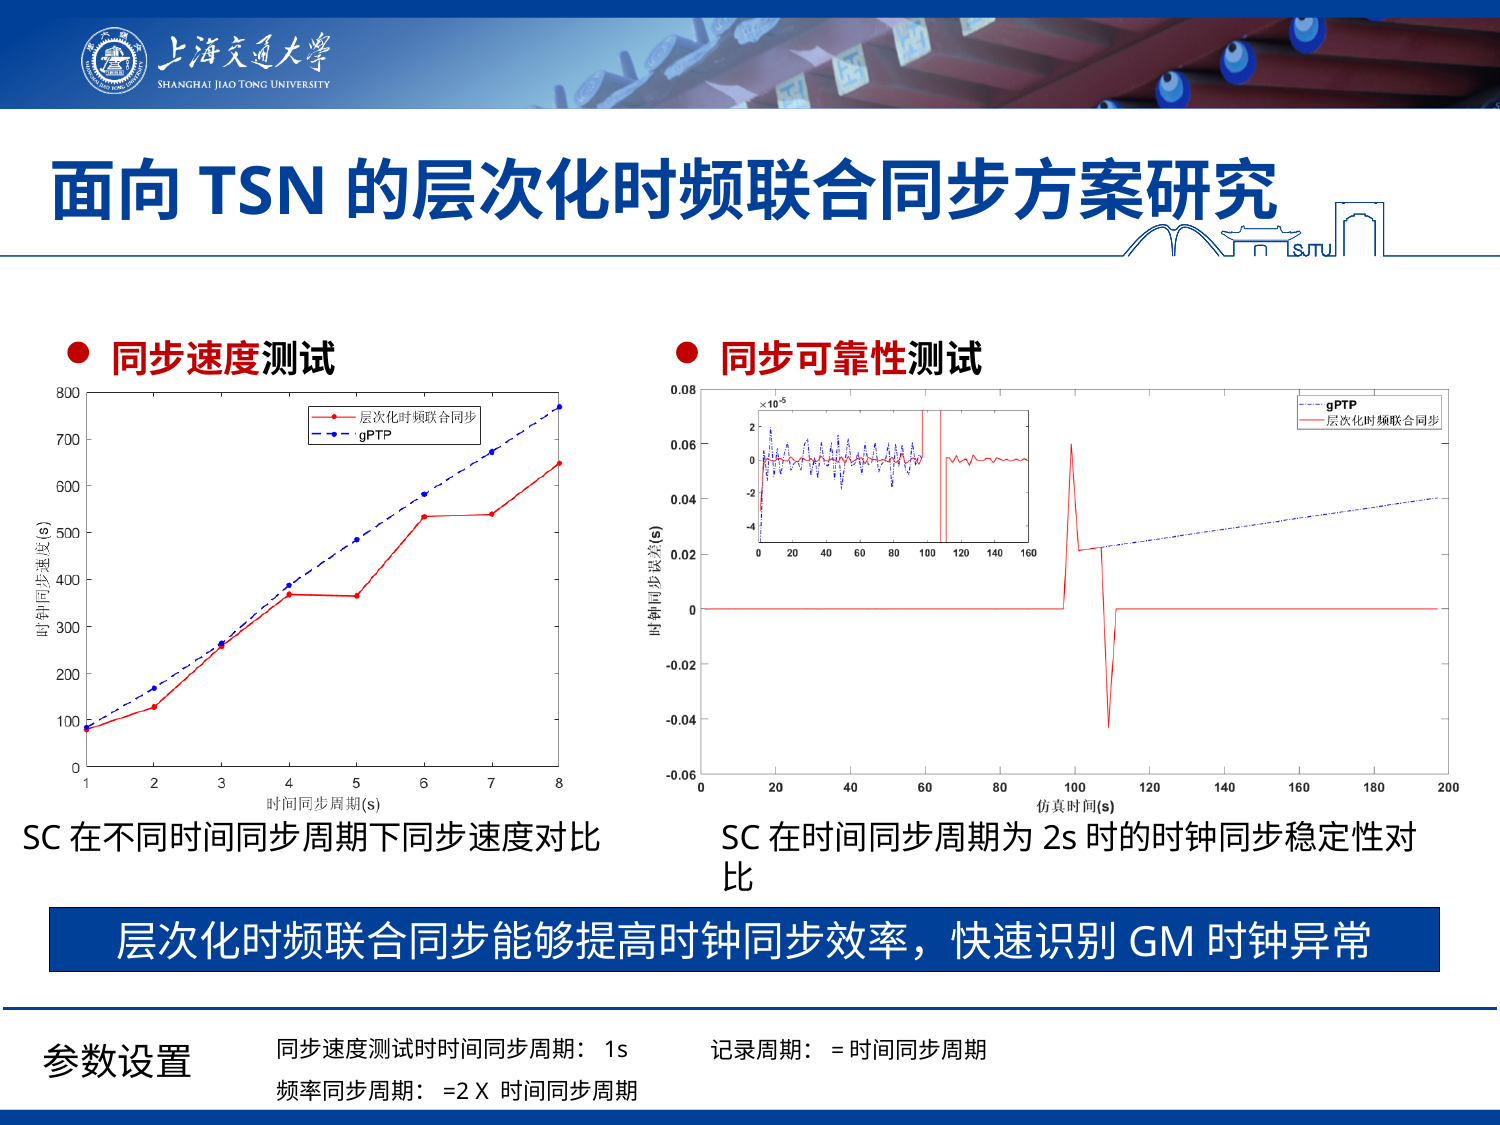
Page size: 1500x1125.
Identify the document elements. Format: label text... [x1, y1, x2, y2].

text_box 同步速度测试时时间同步周期：1s 频率同步周期：=2 X 时间同步周期 [261, 1013, 1022, 1112]
text_box 同步可靠性测试 [658, 304, 1210, 382]
text_box 层次化时频联合同步能够提高时钟同步效率，快速识别GM时钟异常 [49, 907, 1440, 972]
picture [641, 382, 1463, 817]
text_box 参数设置 [27, 1030, 208, 1091]
picture [0, 18, 1500, 109]
text_box SC在时间同步周期为2s时的时钟同步稳定性对比 [706, 817, 1456, 904]
picture [7, 357, 617, 817]
text_box 记录周期：=时间同步周期 [695, 1014, 1456, 1070]
text_box 面向TSN的层次化时频联合同步方案研究 [34, 140, 1294, 236]
text_box 同步速度测试 [49, 304, 601, 357]
text_box SC在不同时间同步周期下同步速度对比 [7, 817, 617, 904]
